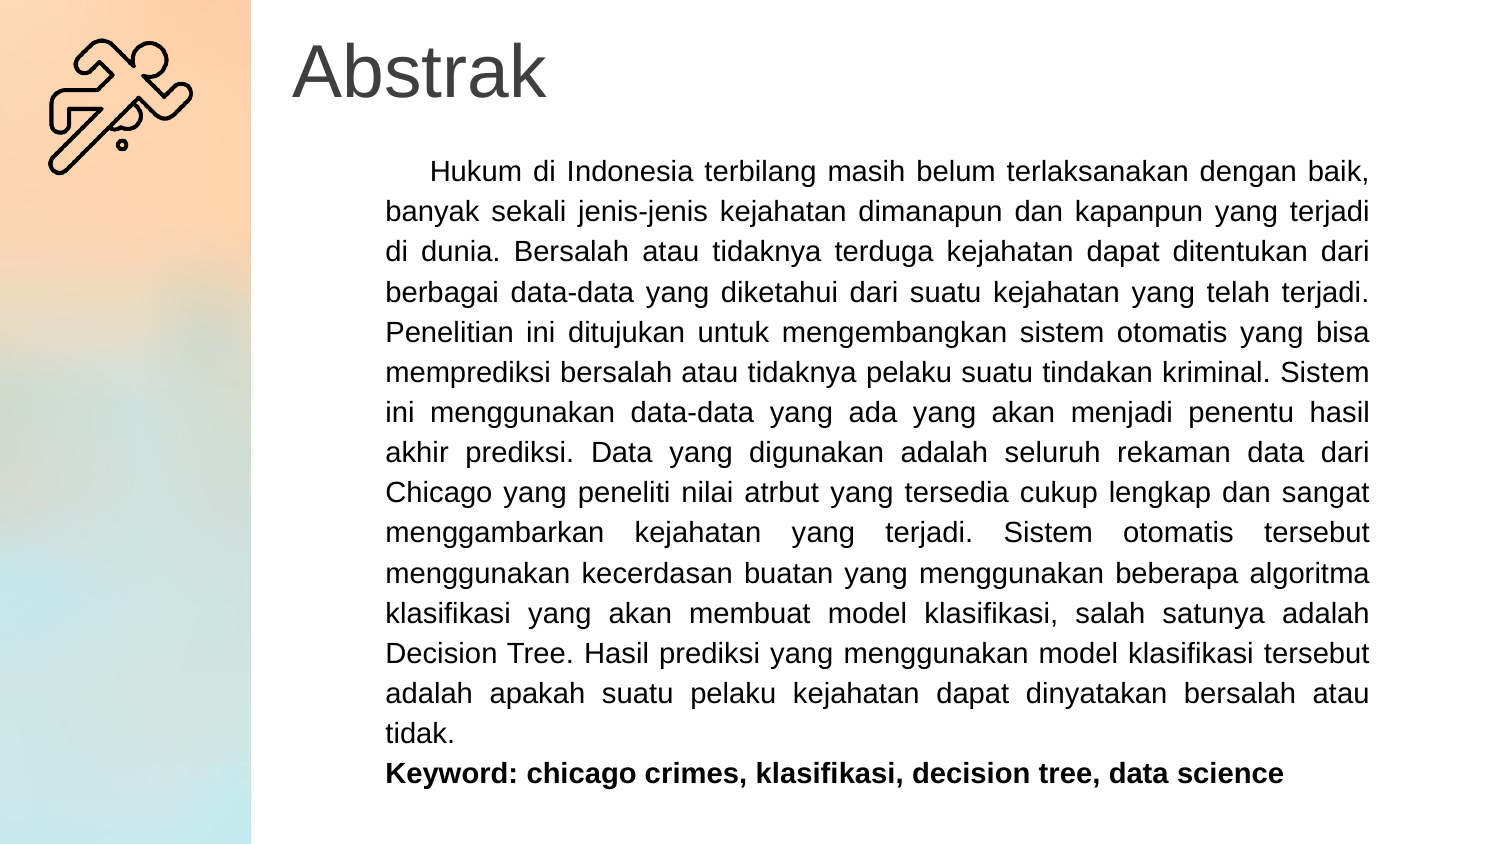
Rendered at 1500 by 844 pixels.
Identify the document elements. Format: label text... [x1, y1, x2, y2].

picture [0, 0, 1500, 844]
list Abstrak [277, 20, 1500, 115]
text_box Hukum di Indonesia terbilang masih belum terlaksanakan dengan baik, banyak sekali jenis-jenis kejahatan dimanapun dan kapanpun yang terjadi di dunia. Bersalah atau tidaknya terduga kejahatan dapat ditentukan dari berbagai data-data yang diketahui dari suatu kejahatan yang telah terjadi. Penelitian ini ditujukan untuk mengembangkan sistem otomatis yang bisa memprediksi bersalah atau tidaknya pelaku suatu tindakan kriminal. Sistem ini menggunakan data-data yang ada yang akan menjadi penentu hasil akhir prediksi. Data yang digunakan adalah seluruh rekaman data dari Chicago yang peneliti nilai atrbut yang tersedia cukup lengkap dan sangat menggambarkan kejahatan yang terjadi. Sistem otomatis tersebut menggunakan kecerdasan buatan yang menggunakan beberapa algoritma klasifikasi yang akan membuat model klasifikasi, salah satunya adalah Decision Tree. Hasil prediksi yang menggunakan model klasifikasi tersebut adalah apakah suatu pelaku kejahatan dapat dinyatakan bersalah atau tidak. Keyword: chicago crimes, klasifikasi, decision tree, data science [370, 178, 1387, 758]
text_box [370, 758, 1387, 778]
